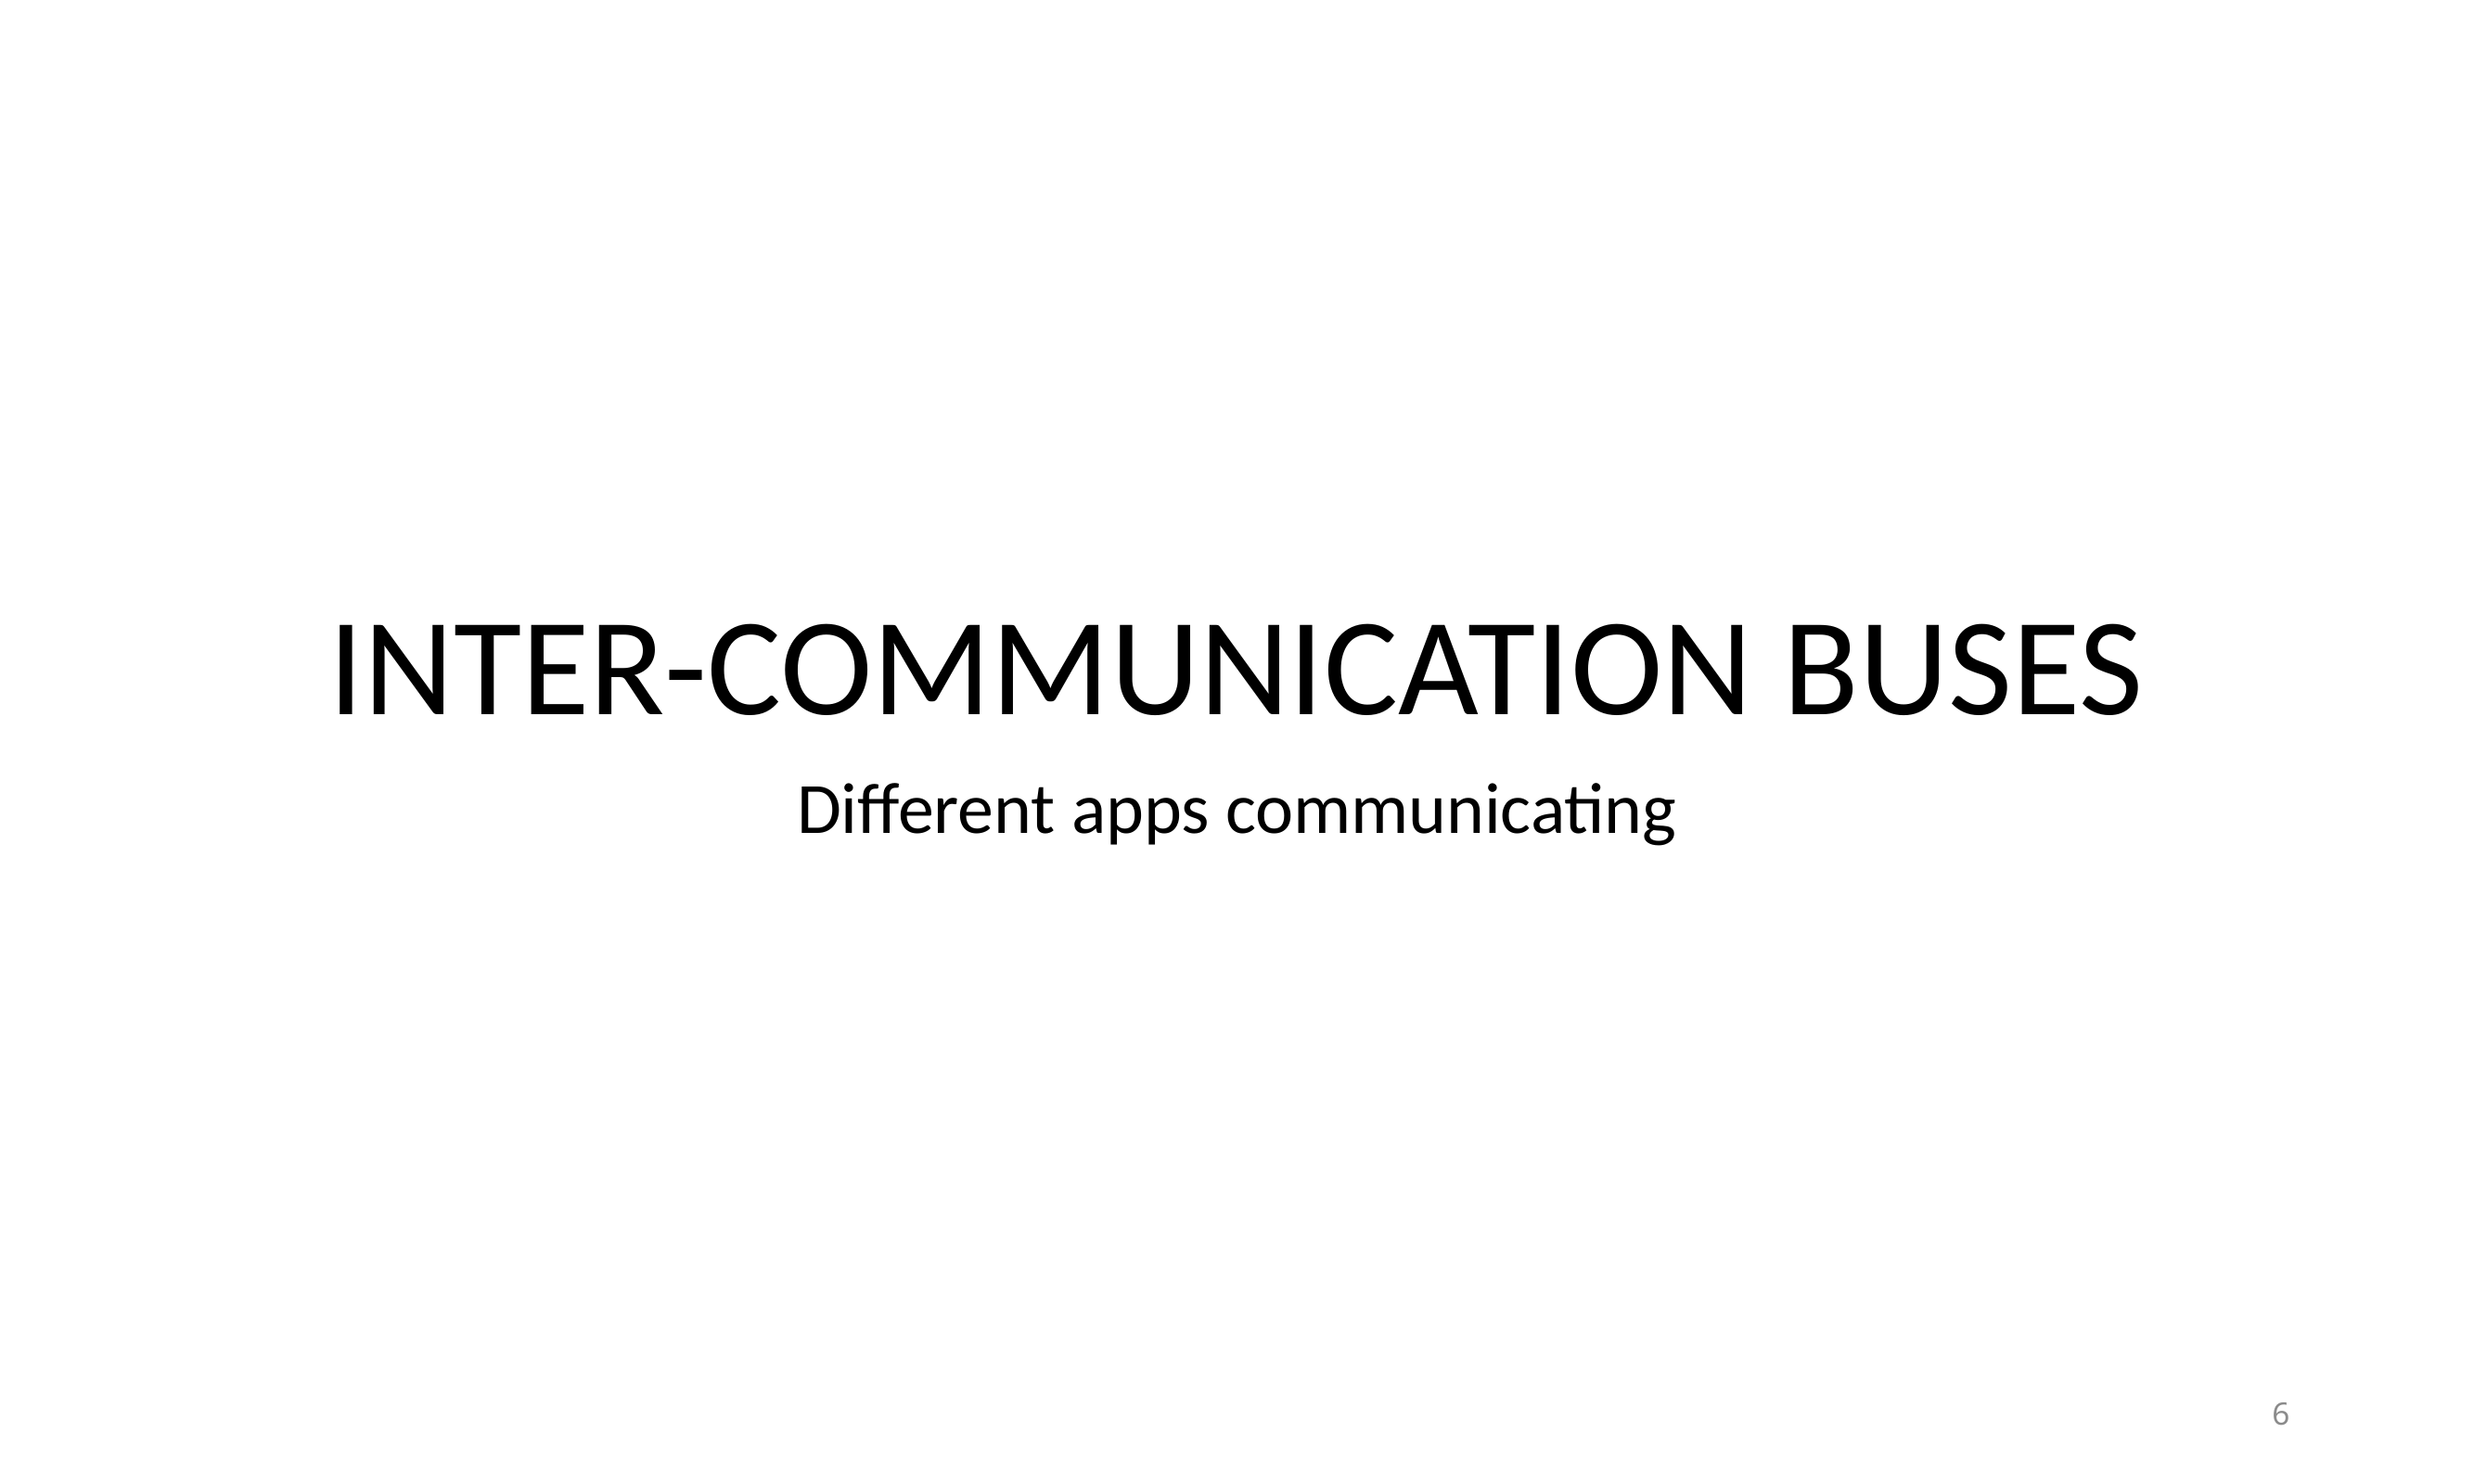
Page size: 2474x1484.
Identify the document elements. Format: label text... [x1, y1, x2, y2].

slide_number 6 [1747, 1375, 2304, 1455]
list INTER-COMMUNICATION BUSES Different apps communicating [170, 394, 2304, 1337]
